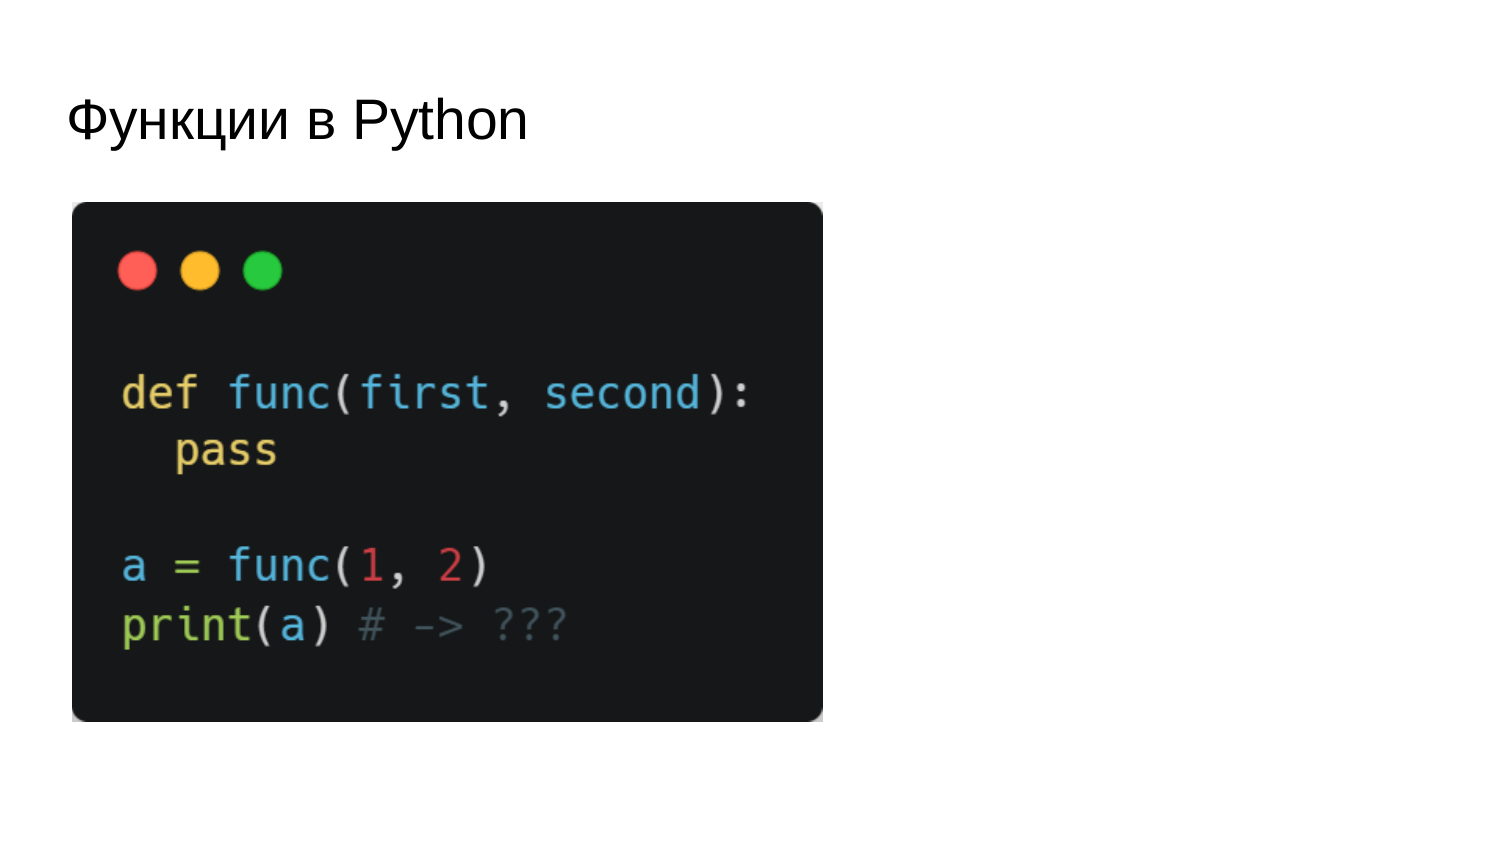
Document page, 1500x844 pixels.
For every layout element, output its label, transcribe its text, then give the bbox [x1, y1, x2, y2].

title Функции в Python [51, 72, 1449, 167]
picture [72, 202, 823, 722]
